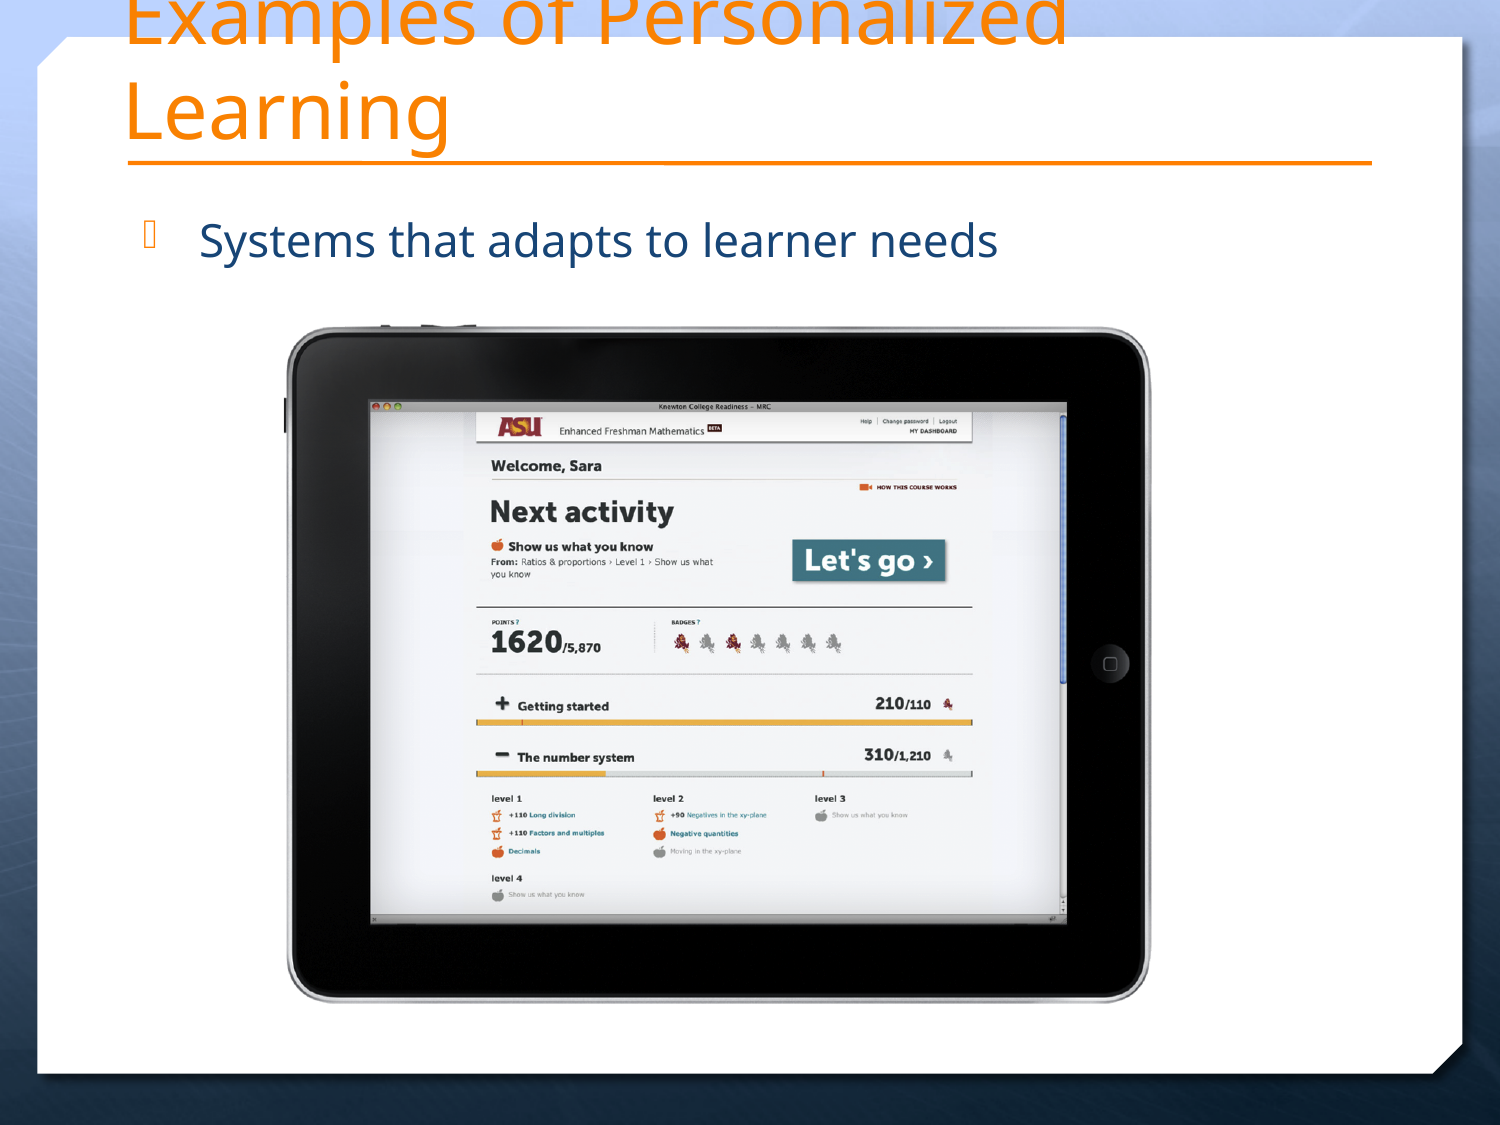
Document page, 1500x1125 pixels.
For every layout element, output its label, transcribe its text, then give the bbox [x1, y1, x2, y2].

list Systems that adapts to learner needs [127, 203, 1372, 957]
title Examples of Personalized Learning [107, 48, 1352, 163]
picture [273, 312, 1166, 1015]
